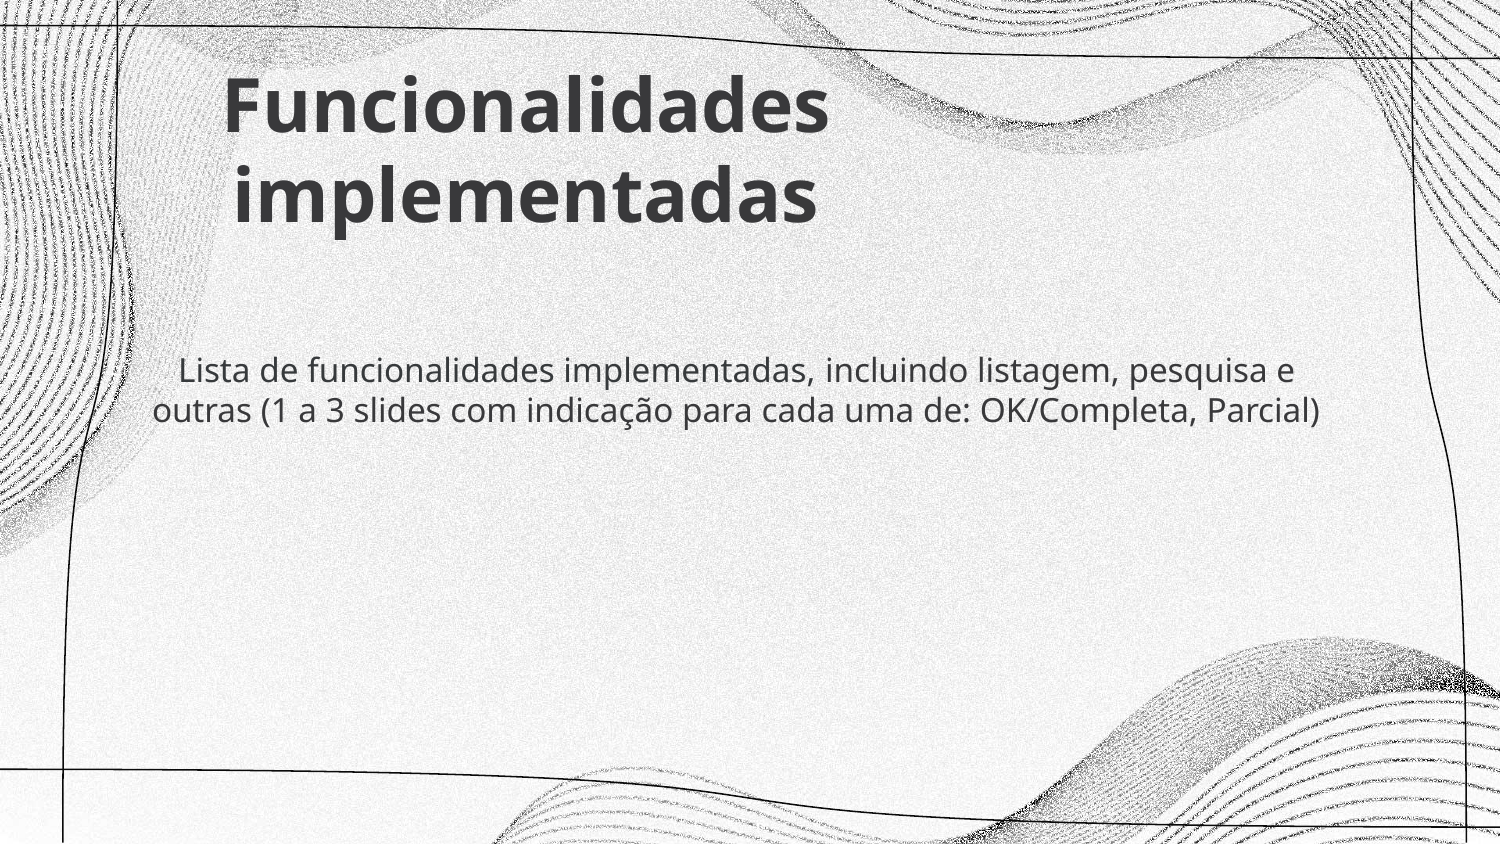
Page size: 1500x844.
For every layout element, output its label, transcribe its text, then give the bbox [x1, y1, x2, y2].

picture [0, 0, 116, 24]
title Funcionalidades implementadas [56, 78, 997, 217]
picture [1413, 0, 1500, 57]
picture [0, 27, 116, 768]
picture [119, 0, 1410, 57]
subtitle Lista de funcionalidades implementadas, incluindo listagem, pesquisa e outras (1 a 3 slides com indicação para cada uma de: OK/Completa, Parcial) [118, 334, 1357, 433]
picture [0, 771, 1500, 844]
picture [1413, 60, 1500, 826]
picture [64, 27, 1465, 826]
